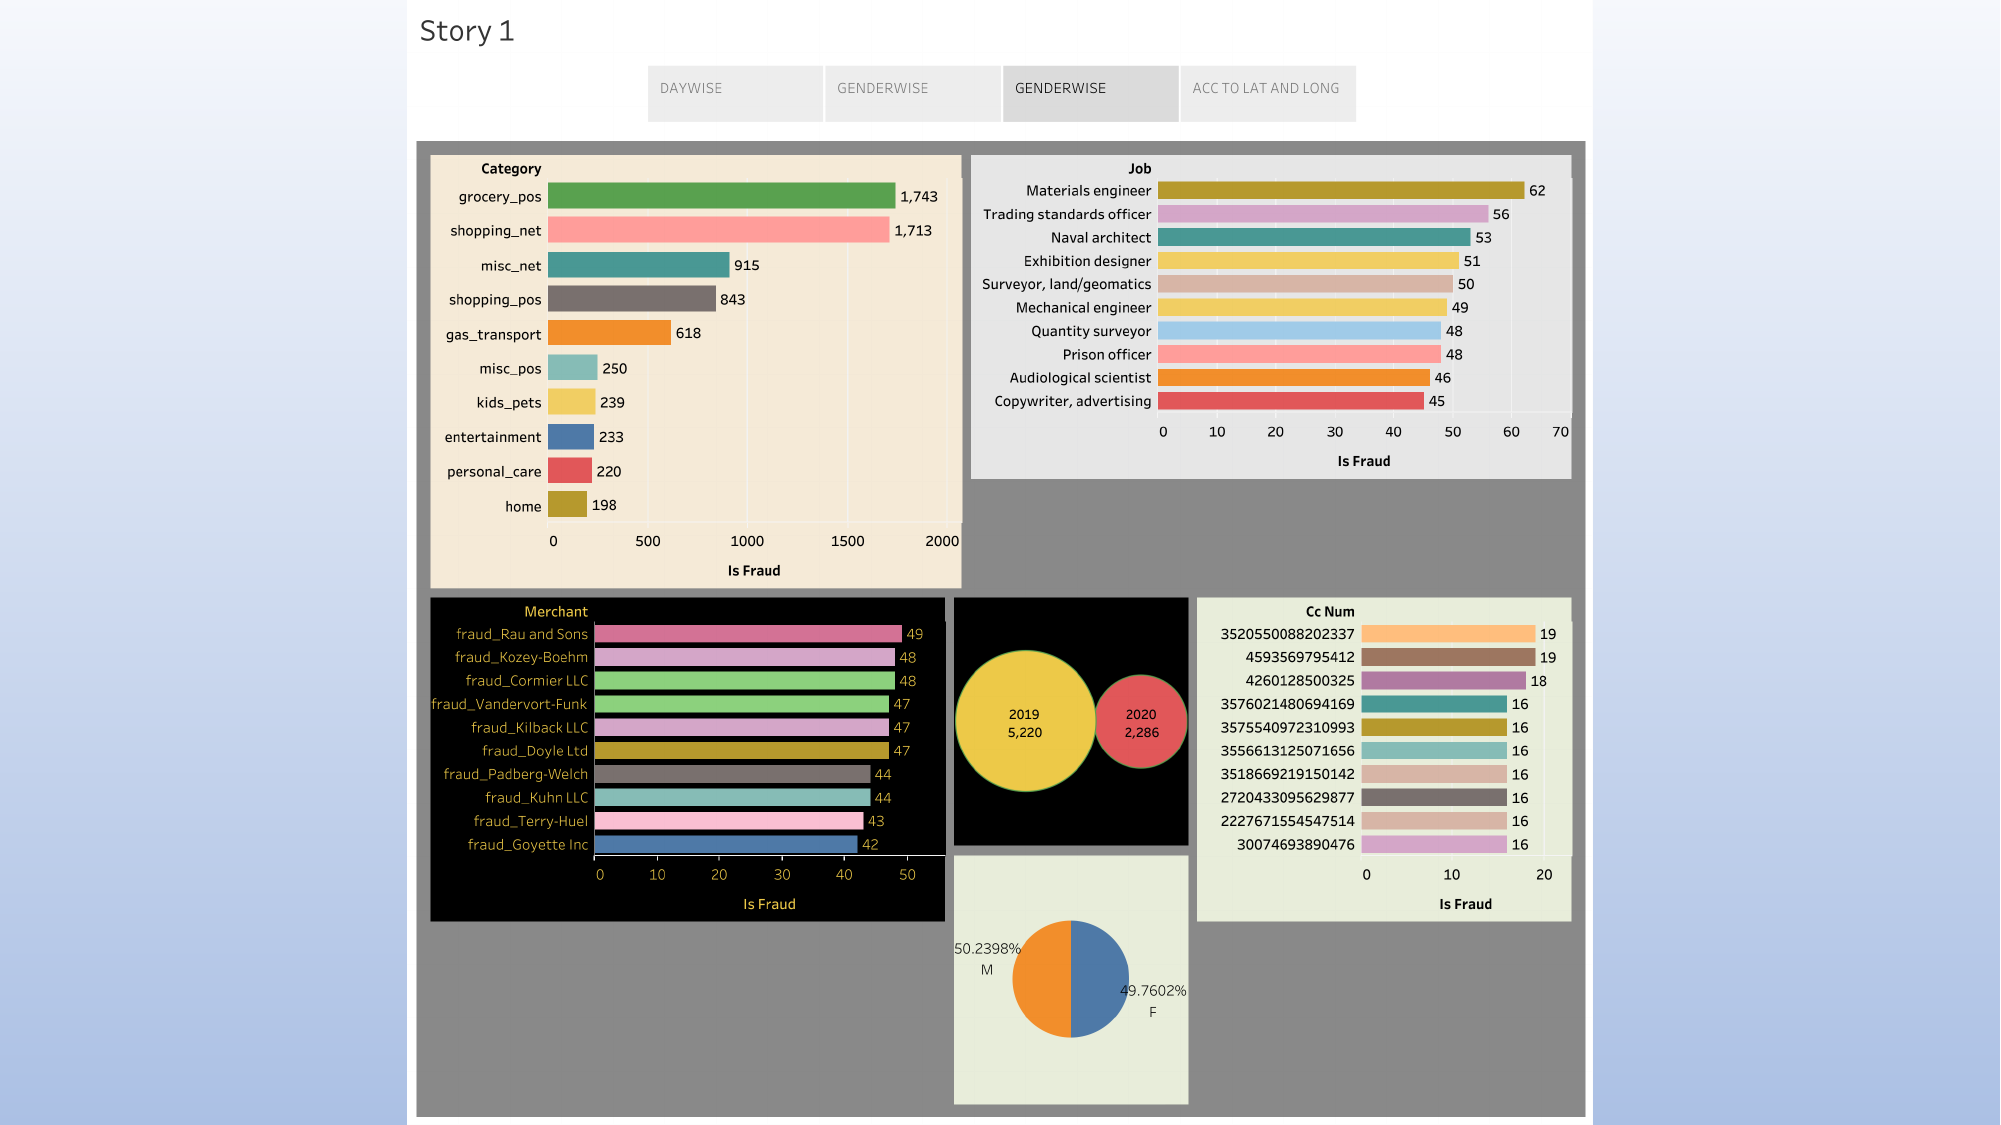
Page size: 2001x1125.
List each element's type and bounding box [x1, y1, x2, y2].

picture [407, 0, 1593, 1125]
